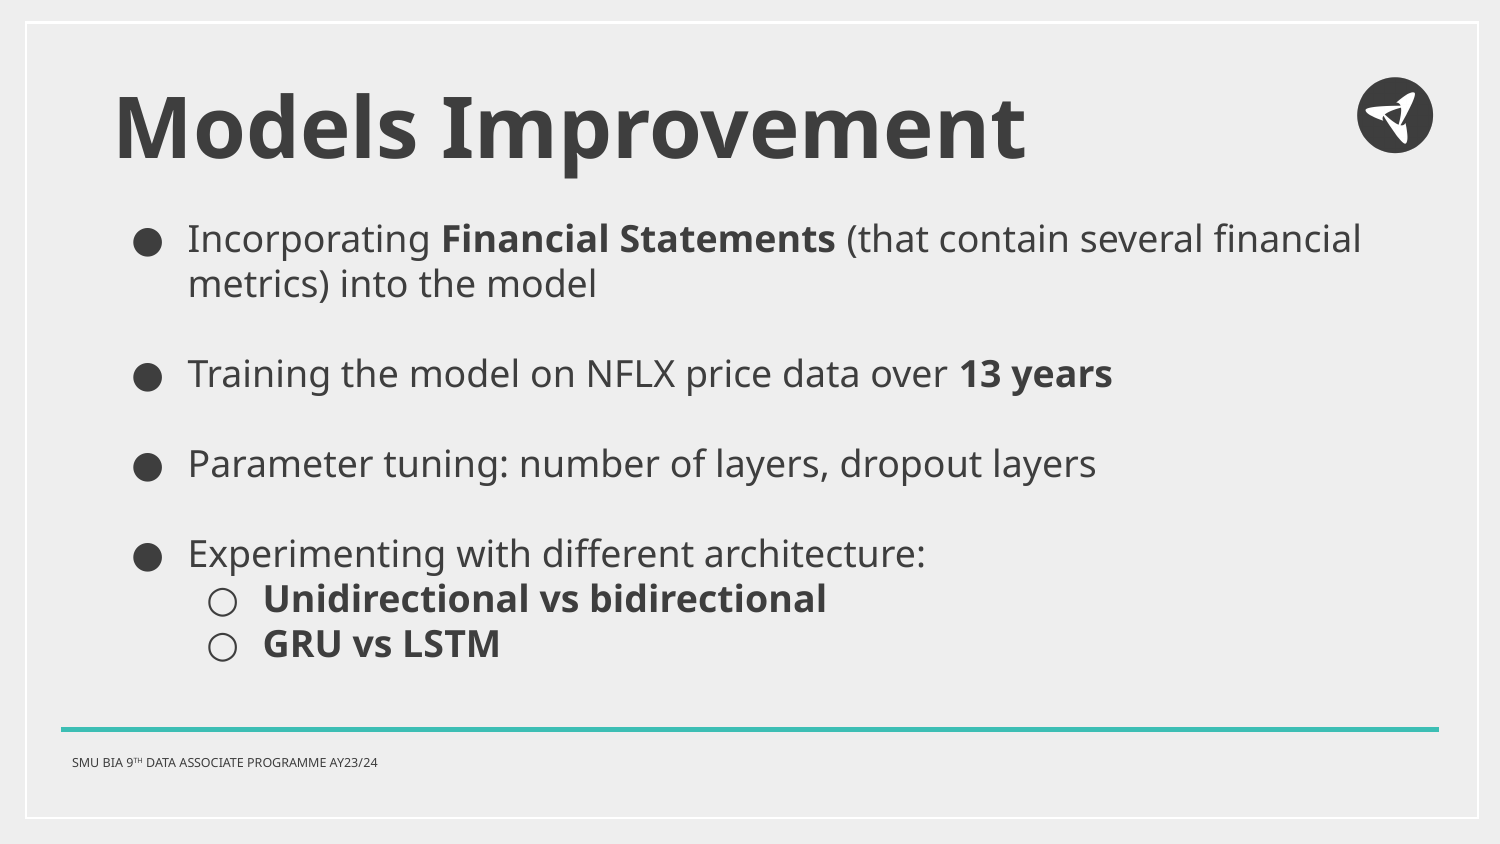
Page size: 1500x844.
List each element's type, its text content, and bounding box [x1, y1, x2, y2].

picture [1351, 71, 1440, 160]
list Incorporating Financial Statements (that contain several financial metrics) into the model Training the model on NFLX price data over 13 years Parameter tuning: number of layers, dropout layers Experimenting with different architecture: Unidirectional vs bidirectional GRU vs LSTM [112, 215, 1388, 741]
title Models Improvement [112, 73, 1388, 158]
